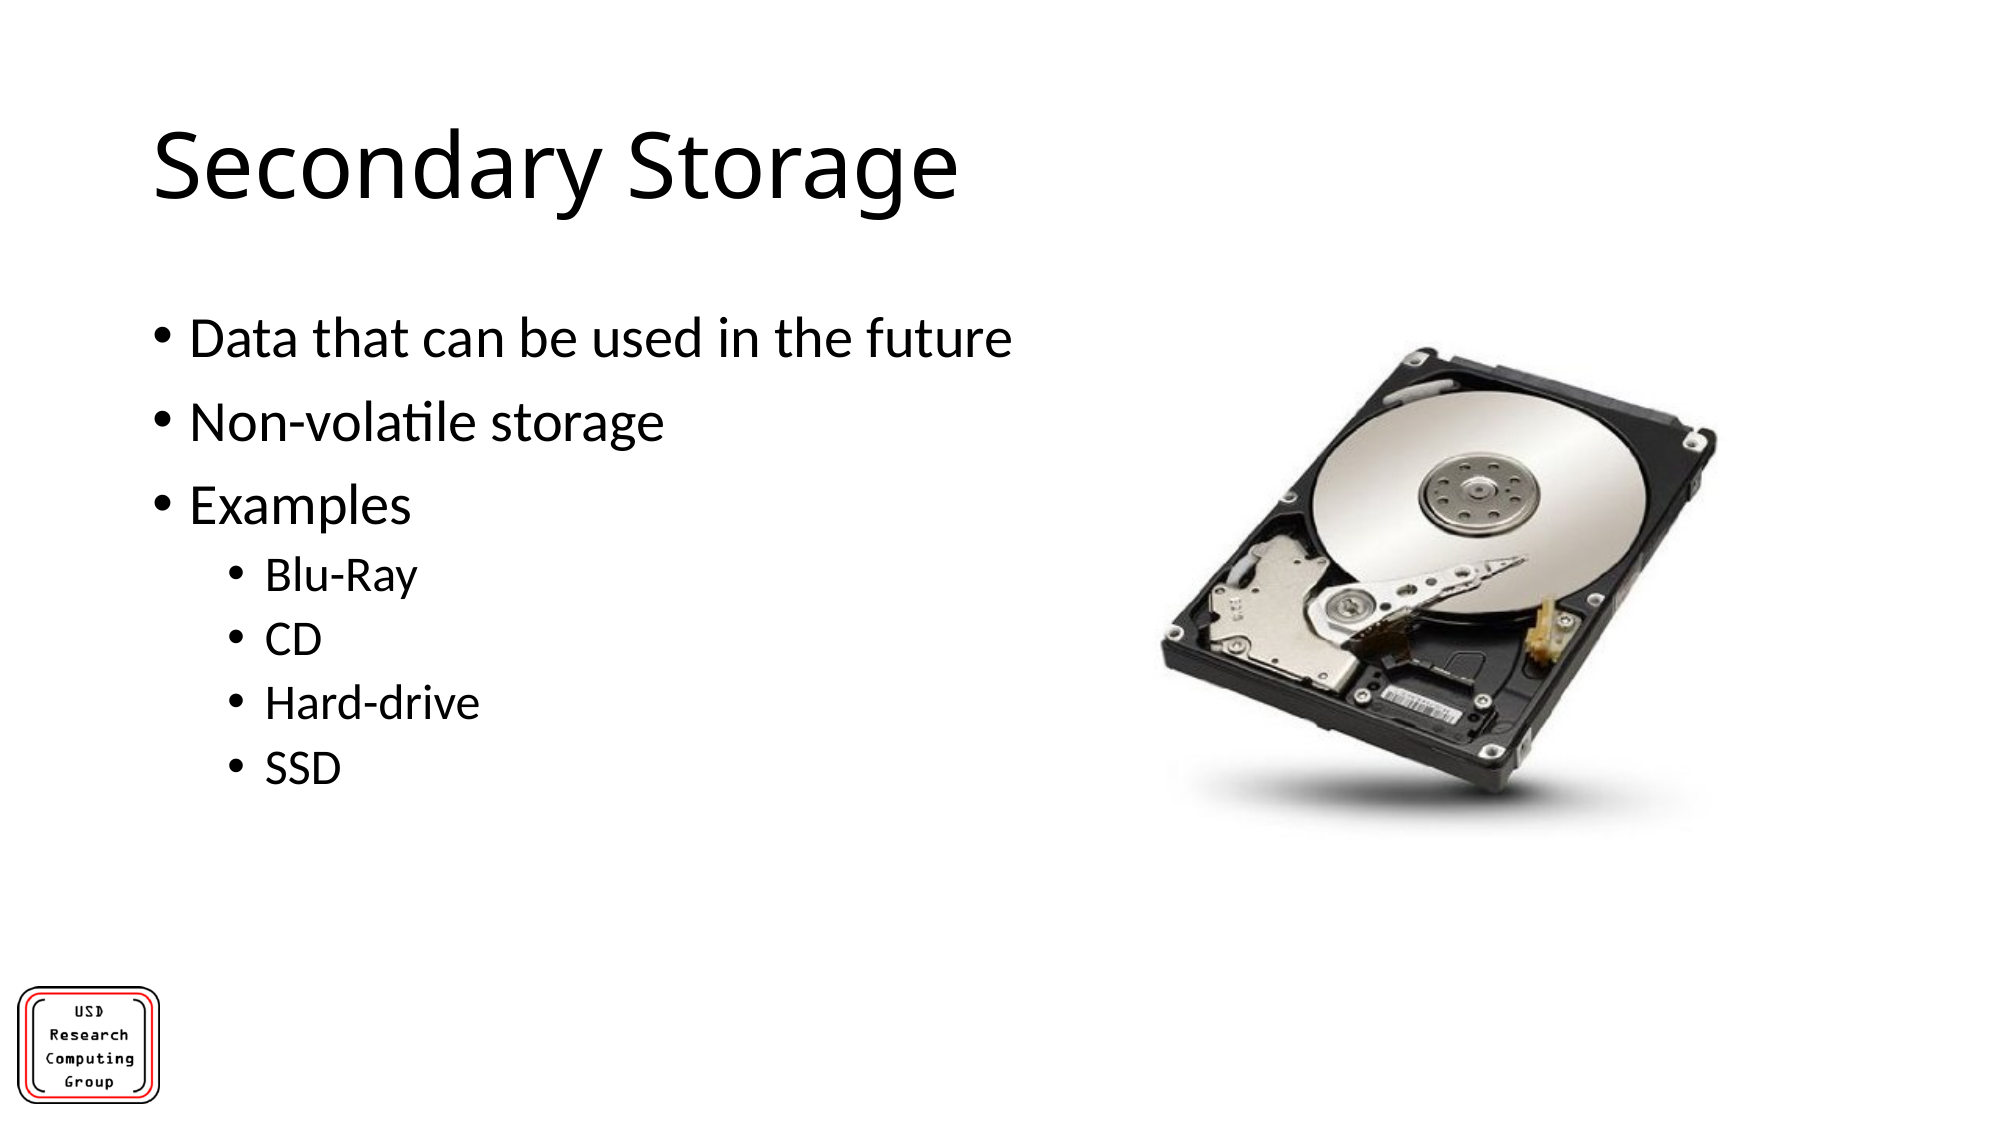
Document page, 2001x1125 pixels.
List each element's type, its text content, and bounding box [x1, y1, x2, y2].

list Data that can be used in the future Non-volatile storage Examples Blu-Ray CD Hard-drive SSD [137, 299, 1863, 1014]
picture [1067, 316, 1849, 858]
picture [17, 986, 160, 1104]
title Secondary Storage [137, 59, 1863, 278]
